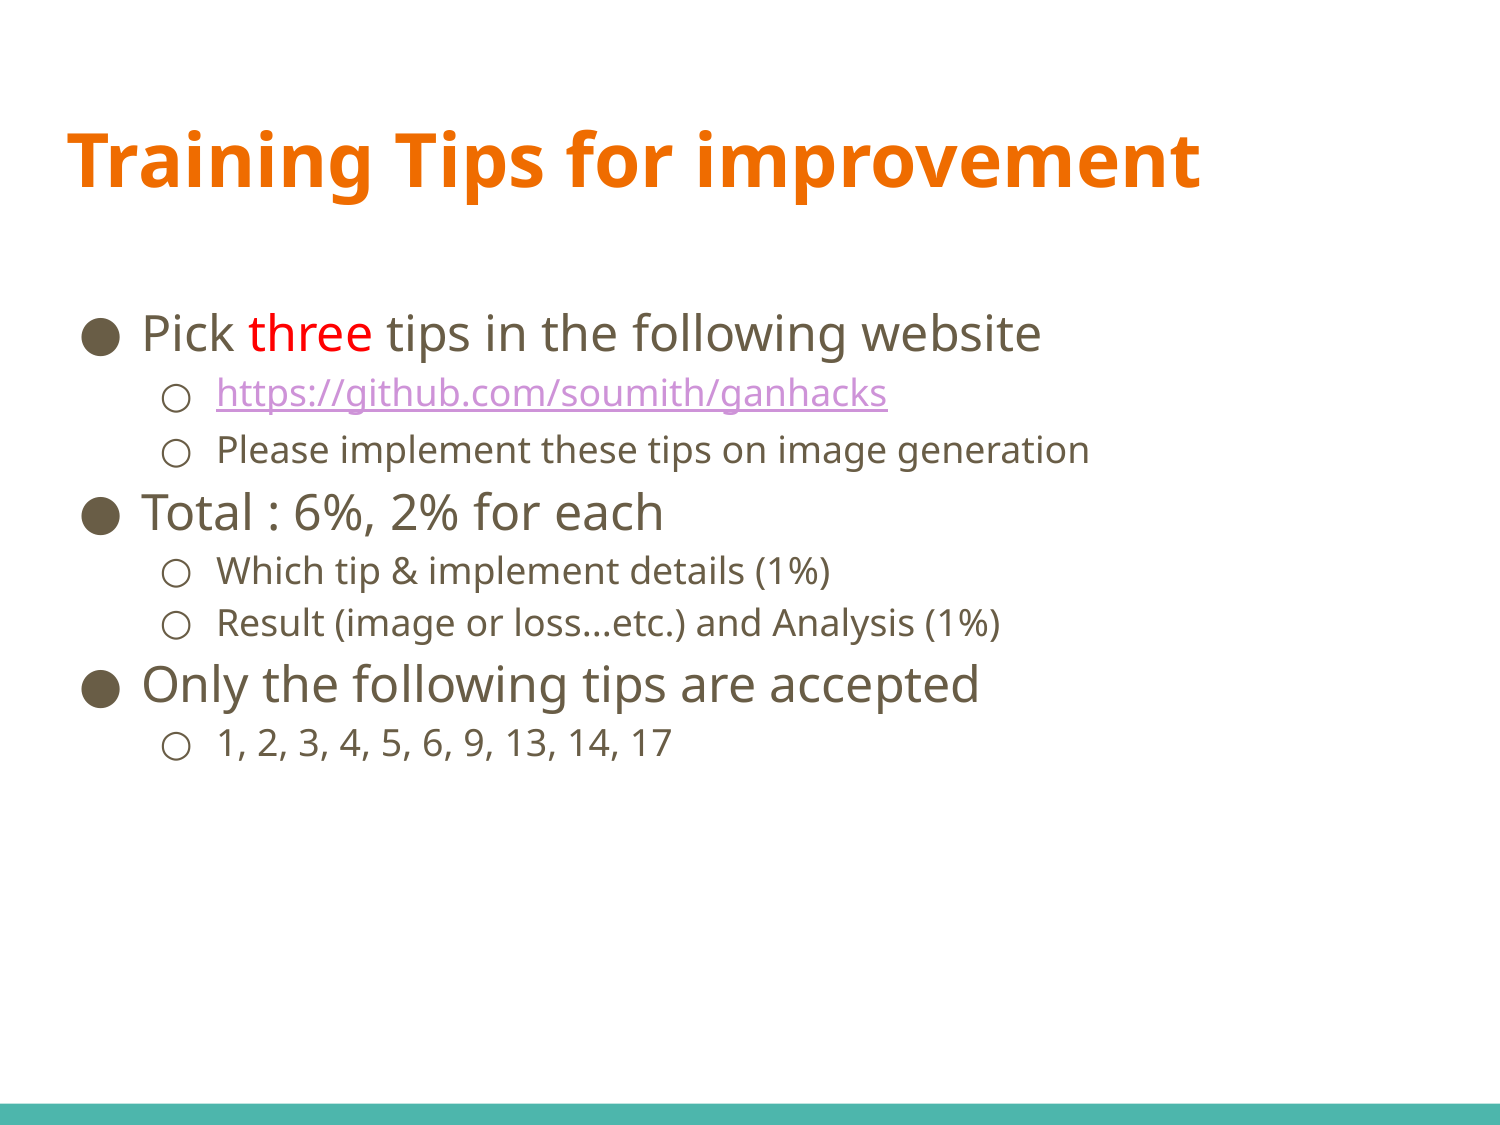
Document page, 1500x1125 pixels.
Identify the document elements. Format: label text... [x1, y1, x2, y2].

list Pick three tips in the following website https://github.com/soumith/ganhacks Please implement these tips on image generation Total : 6%, 2% for each Which tip & implement details (1%) Result (image or loss...etc.) and Analysis (1%) Only the following tips are accepted 1, 2, 3, 4, 5, 6, 9, 13, 14, 17 [51, 276, 1449, 1000]
title Training Tips for improvement [51, 97, 1449, 252]
